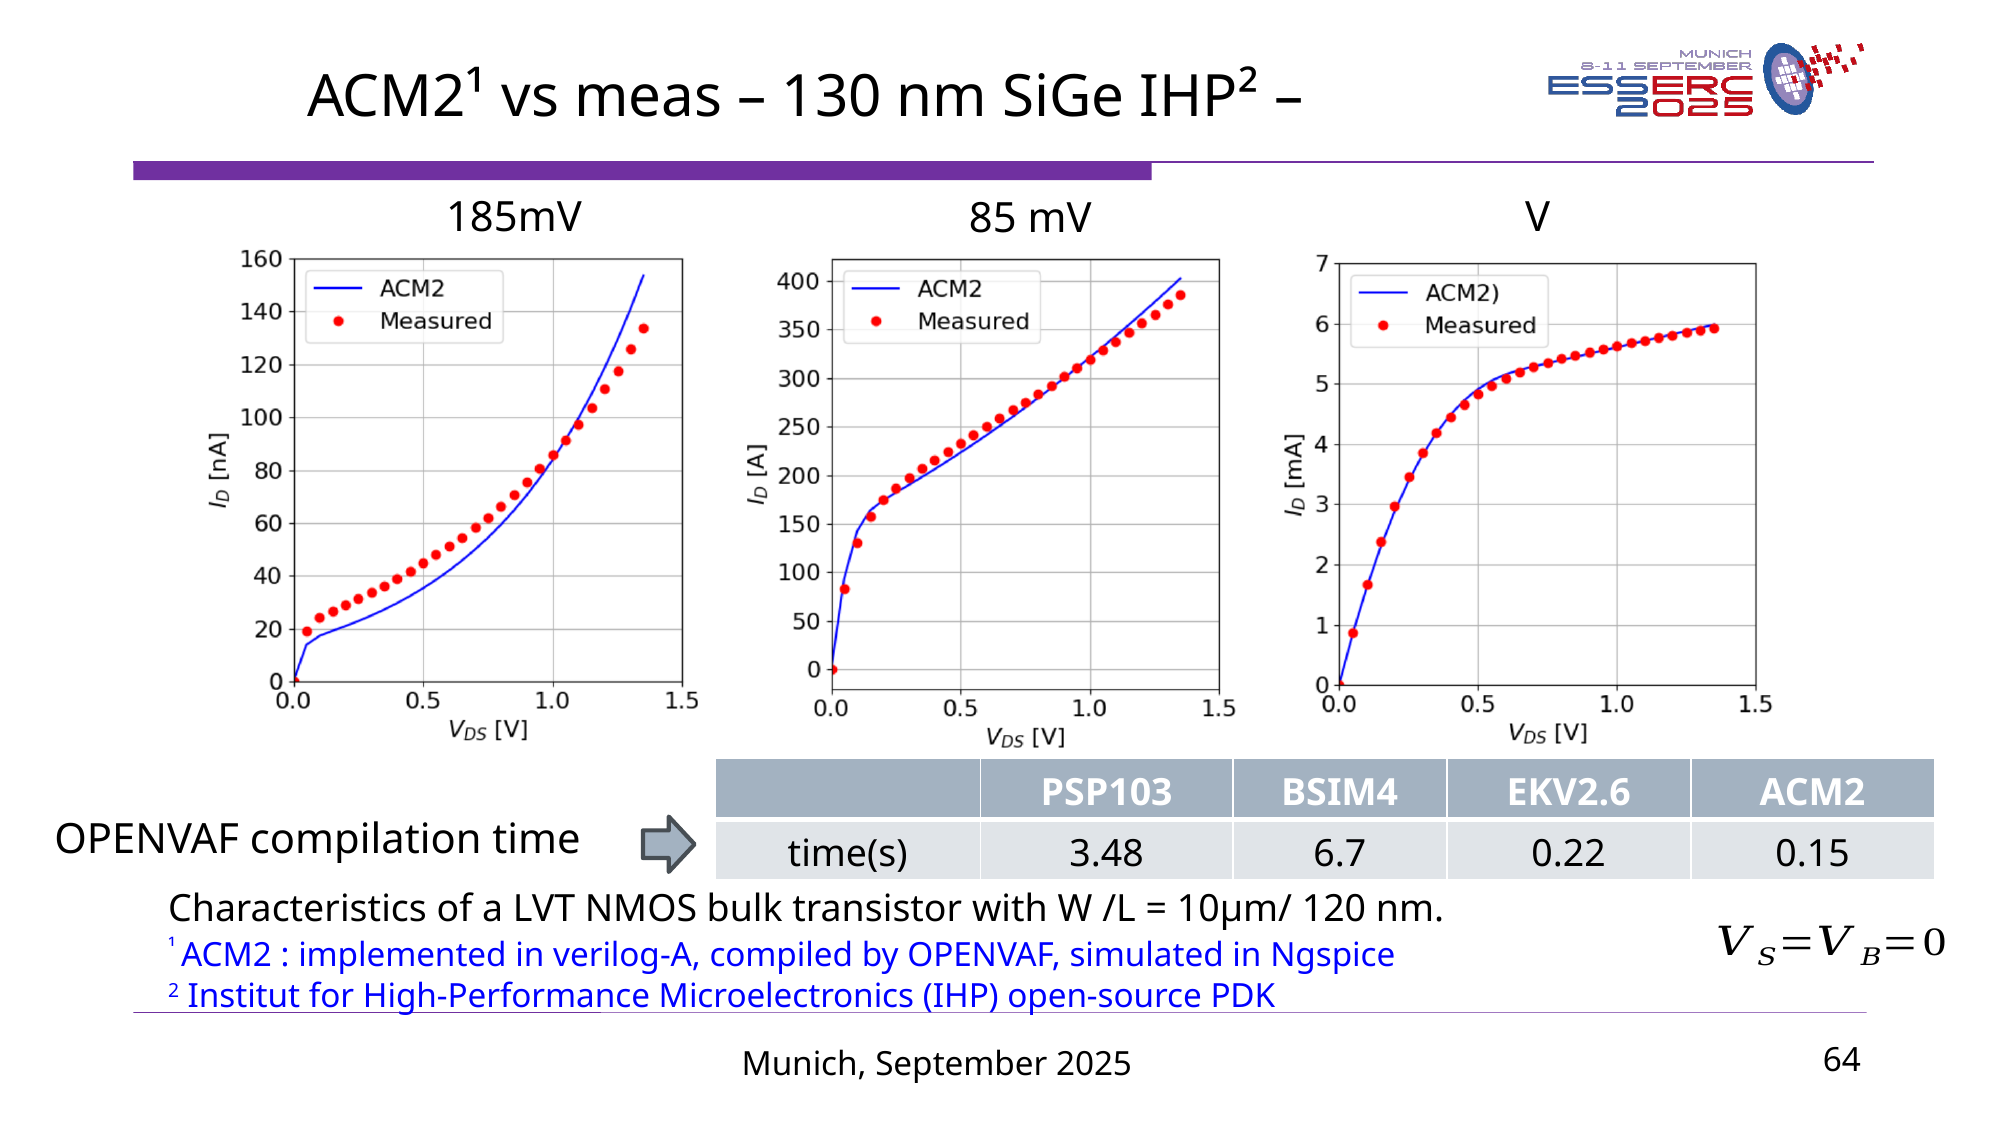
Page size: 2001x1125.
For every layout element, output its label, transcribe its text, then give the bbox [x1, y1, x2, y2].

table_cell 6.7 [1234, 822, 1446, 877]
table_cell 3.48 [981, 822, 1232, 877]
table_header PSP103 [981, 764, 1232, 817]
text_box OPENVAF compilation time [39, 804, 631, 870]
table_cell 0.15 [1692, 822, 1934, 879]
table_header [716, 759, 980, 817]
table_header EKV2.6 [1448, 759, 1690, 817]
table_cell time(s) [716, 822, 980, 877]
picture [202, 245, 698, 746]
picture [1276, 251, 1777, 749]
picture [1538, 19, 1874, 138]
picture [738, 251, 1239, 756]
table_cell 0.22 [1448, 822, 1690, 879]
table_header ACM2 [1692, 759, 1934, 817]
text_box Characteristics of a LVT NMOS bulk transistor with W /L = 10μm/ 120 nm. ¹ ACM2 : implemented in verilog-A, compiled by OPENVAF, simulated in Ngspice 2 Institut for High-Performance Microelectronics (IHP) open-source PDK [153, 877, 1620, 1022]
text_box [640, 814, 697, 874]
table_header BSIM4 [1234, 759, 1446, 817]
